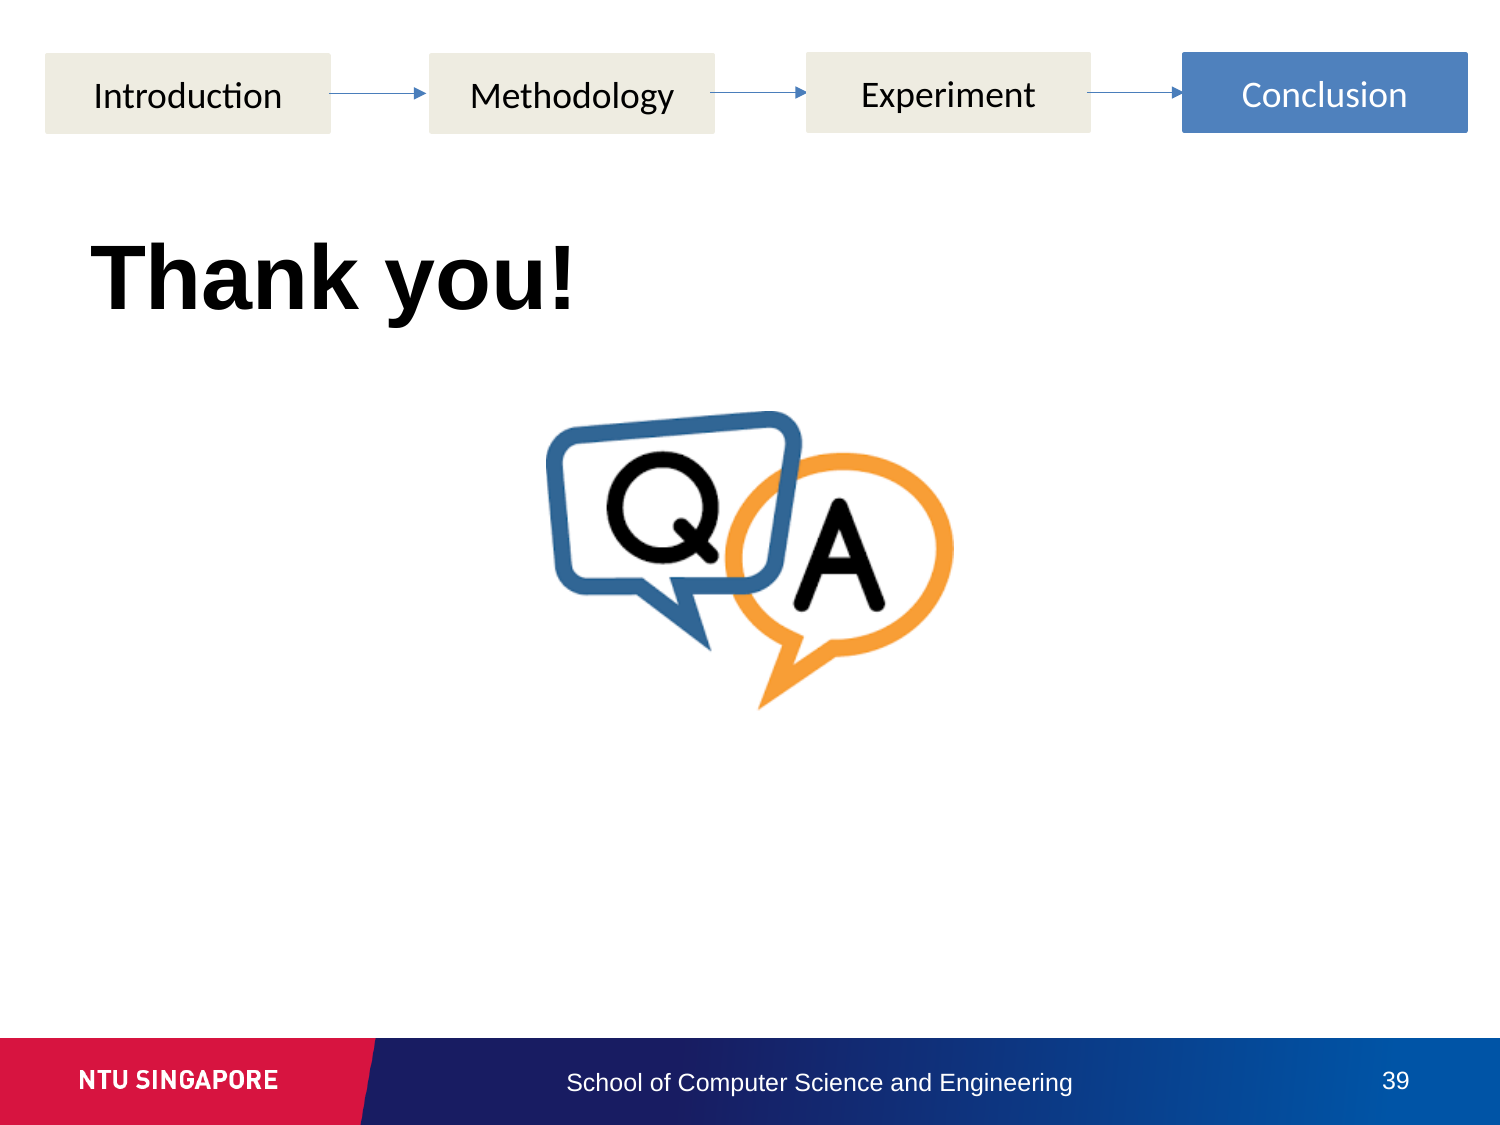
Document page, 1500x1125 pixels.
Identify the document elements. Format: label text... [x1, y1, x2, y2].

text_box Introduction [45, 53, 331, 134]
title Thank you! [75, 179, 1425, 367]
picture [545, 411, 955, 714]
slide_number 39 [1298, 1065, 1425, 1125]
text_box Conclusion [1182, 52, 1468, 133]
text_box Methodology [429, 53, 715, 134]
picture [0, 1038, 1500, 1125]
footer School of Computer Science and Engineering [370, 1066, 1285, 1125]
text_box Experiment [806, 52, 1091, 133]
